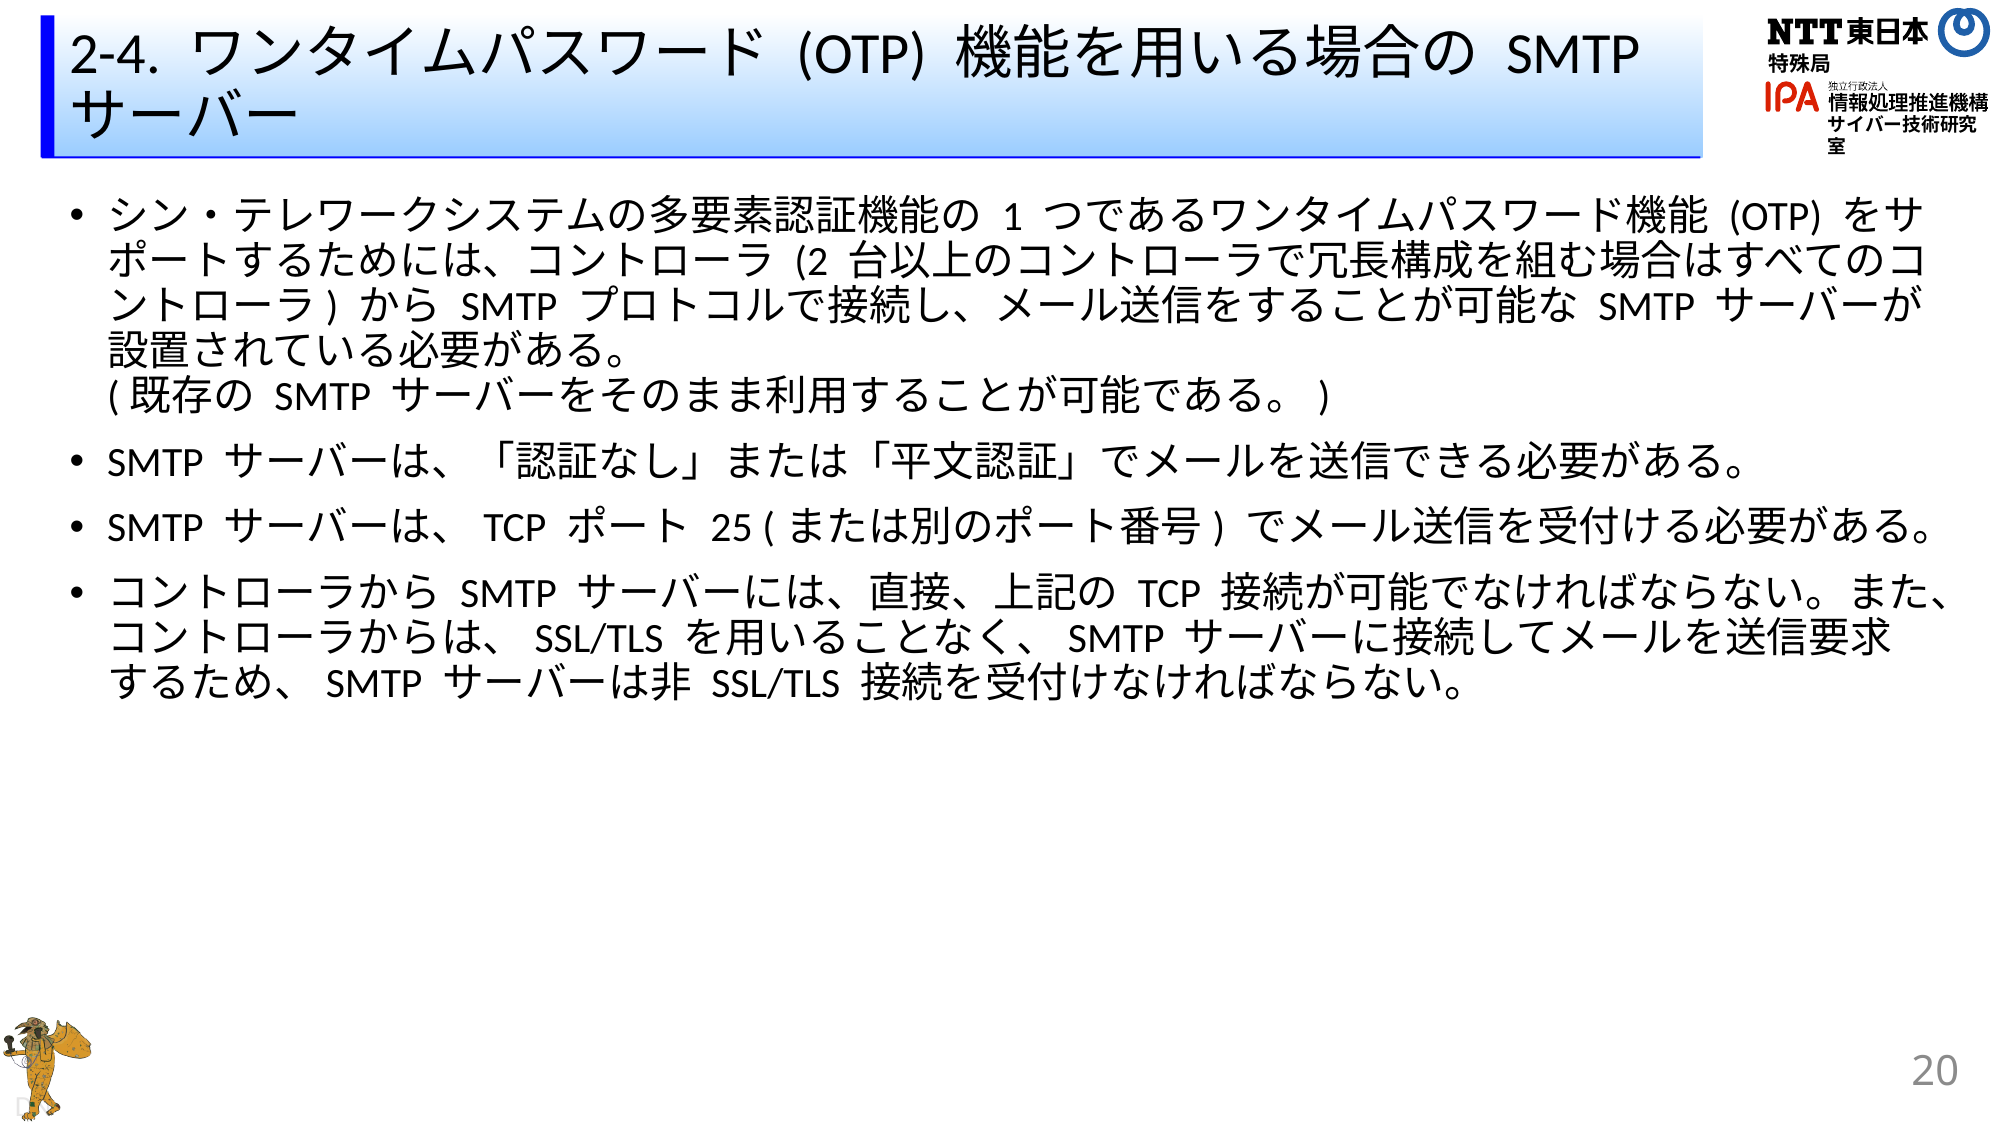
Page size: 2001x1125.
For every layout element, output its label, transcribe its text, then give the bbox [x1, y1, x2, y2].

title 2-4. ワンタイムパスワード (OTP) 機能を用いる場合の SMTP サーバー [54, 30, 1703, 143]
list シン・テレワークシステムの多要素認証機能の 1 つであるワンタイムパスワード機能 (OTP) をサポートするためには、コントローラ (2 台以上のコントローラで冗長構成を組む場合はすべてのコントローラ) から SMTP プロトコルで接続し、メール送信をすることが可能な SMTP サーバーが設置されている必要がある。 (既存の SMTP サーバーをそのまま利用することが可能である。) SMTP サーバーは、「認証なし」または「平文認証」でメールを送信できる必要がある。 SMTP サーバーは、TCP ポート 25 (または別のポート番号) でメール送信を受付ける必要がある。 コントローラから SMTP サーバーには、直接、上記の TCP 接続が可能でなければならない。また、コントローラからは、SSL/TLS を用いることなく、SMTP サーバーに接続してメールを送信要求するため、SMTP サーバーは非 SSL/TLS 接続を受付けなければならない。 [54, 186, 1949, 1014]
slide_number 20 [1412, 1042, 1975, 1103]
